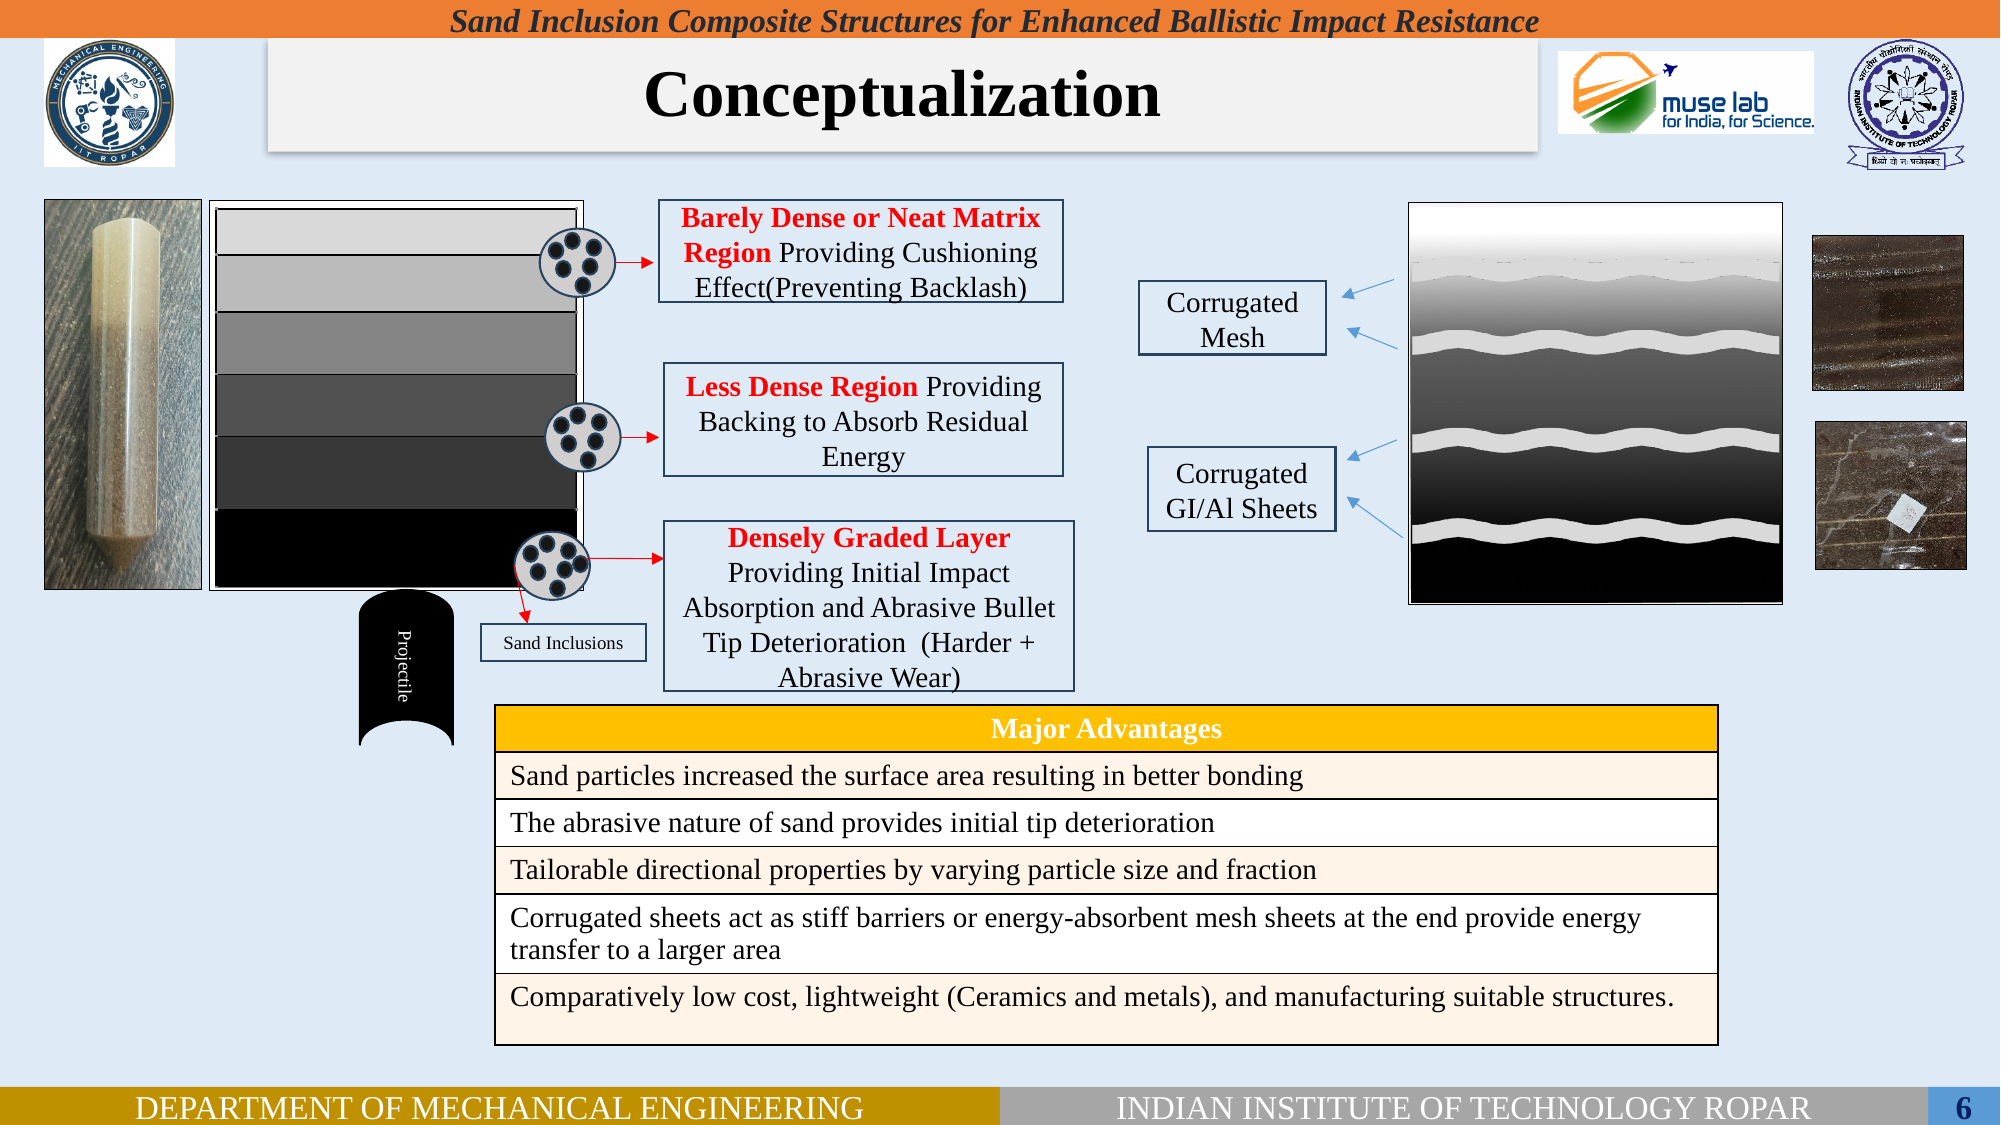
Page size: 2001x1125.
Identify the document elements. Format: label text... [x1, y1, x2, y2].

picture [1846, 39, 1965, 170]
text_box [584, 545, 590, 557]
title Conceptualization [267, 38, 1538, 152]
text_box [584, 257, 599, 276]
table_cell Tailorable directional properties by varying particle size and fraction [496, 847, 1717, 893]
picture [44, 38, 175, 167]
text_box Corrugated GI/Al Sheets [1147, 446, 1337, 532]
text_box [590, 413, 608, 432]
text_box Densely Graded Layer Providing Initial Impact Absorption and Abrasive Bullet Tip Deterioration (Harder + Abrasive Wear) [663, 520, 1075, 692]
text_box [1346, 496, 1403, 538]
text_box [584, 402, 622, 473]
text_box [584, 556, 589, 573]
text_box [584, 559, 591, 586]
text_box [1346, 328, 1398, 349]
text_box [584, 451, 597, 470]
table_cell Sand particles increased the surface area resulting in better bonding [496, 753, 1717, 798]
text_box [587, 432, 604, 451]
text_box [584, 228, 617, 298]
text_box Barely Dense or Neat Matrix Region Providing Cushioning Effect(Preventing Backlash) [658, 199, 1064, 303]
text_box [1341, 279, 1394, 298]
table_cell Comparatively low cost, lightweight (Ceramics and metals), and manufacturing suitable structures. [496, 974, 1717, 1044]
text_box [528, 591, 580, 601]
text_box Sand Inclusions [480, 623, 647, 662]
table_cell Corrugated sheets act as stiff barriers or energy-absorbent mesh sheets at the end provide energy transfer to a larger area [496, 895, 1717, 973]
text_box [584, 276, 592, 295]
text_box [549, 591, 566, 598]
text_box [514, 565, 528, 624]
table_header Major Advantages [496, 706, 1717, 751]
picture [209, 200, 584, 591]
text_box Projectile [358, 591, 454, 746]
picture [1558, 51, 1814, 134]
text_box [1346, 439, 1398, 461]
picture [44, 199, 202, 590]
picture [1376, 202, 1967, 605]
text_box Corrugated Mesh [1138, 280, 1327, 356]
text_box Less Dense Region Providing Backing to Absorb Residual Energy [663, 362, 1064, 477]
text_box [585, 238, 603, 257]
table_cell The abrasive nature of sand provides initial tip deterioration [496, 800, 1717, 846]
